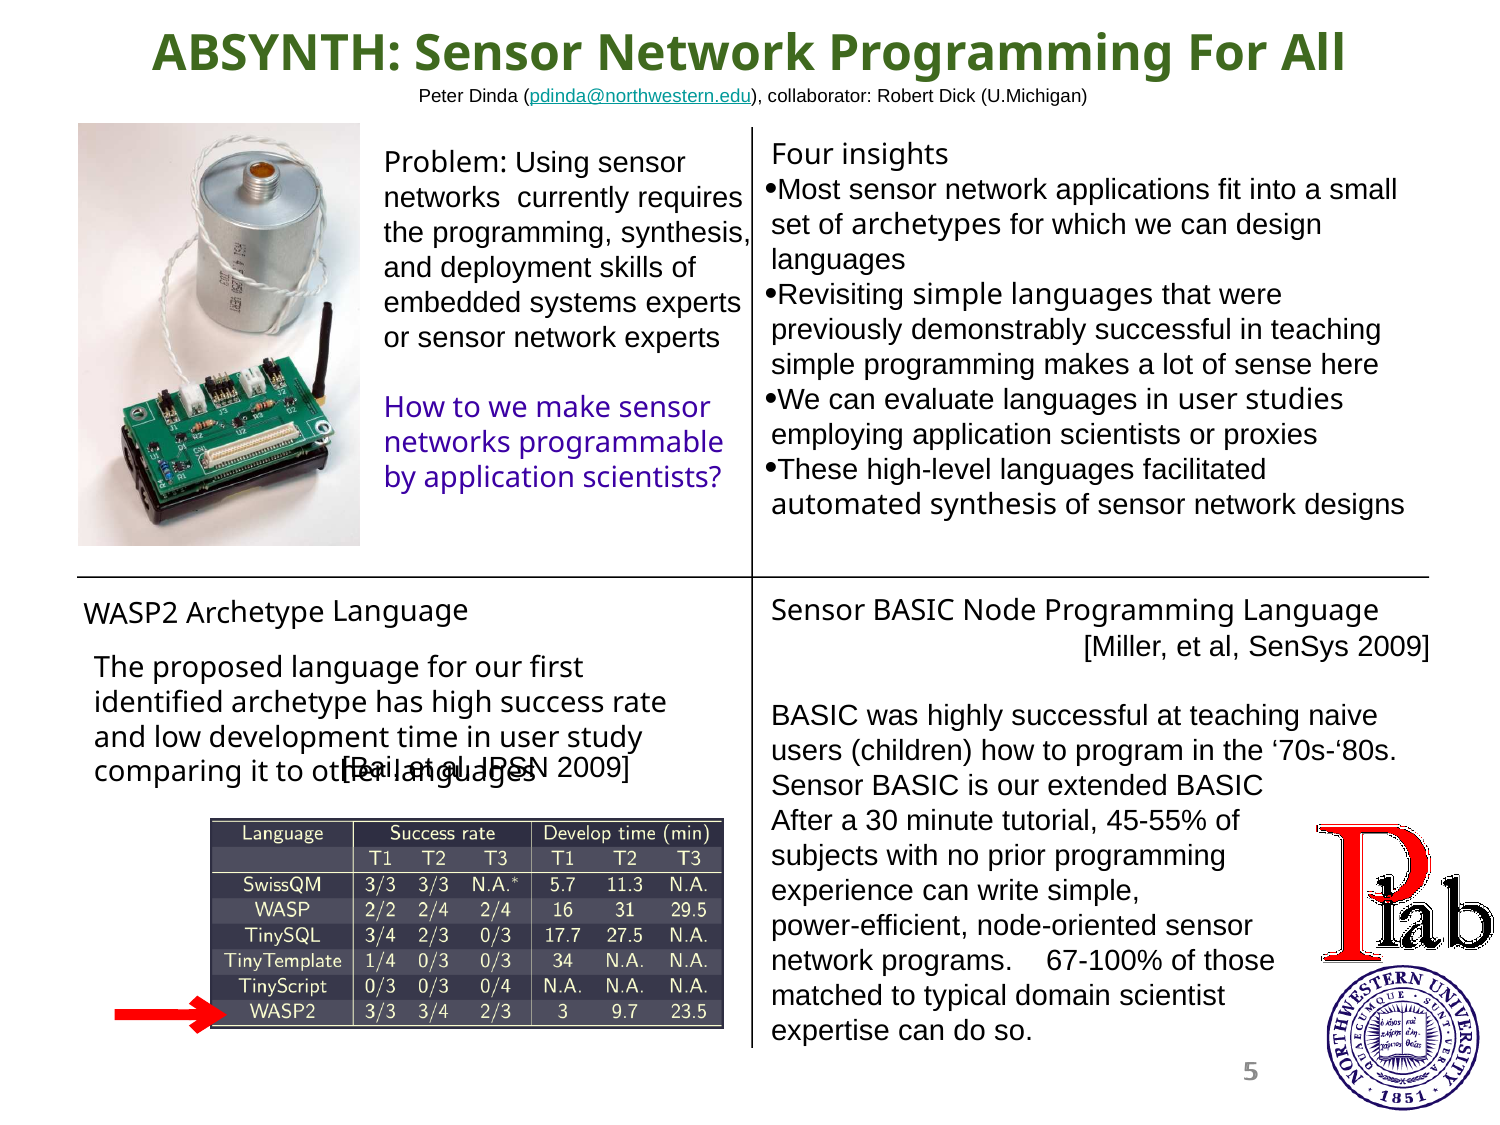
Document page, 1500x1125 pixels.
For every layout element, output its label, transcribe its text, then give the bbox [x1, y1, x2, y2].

text_box The proposed language for our first identified archetype has high success rate and low development time in user study comparing it to other languages [87, 647, 696, 796]
picture [77, 122, 360, 547]
text_box Problem: Using sensor networks currently requires the programming, synthesis, and deployment skills of embedded systems experts or sensor network experts How to we make sensor networks programmable by application scientists? [377, 143, 761, 528]
picture [210, 818, 724, 1030]
picture [1316, 821, 1497, 963]
text_box 5 [1234, 1048, 1270, 1097]
text_box Peter Dinda (pdinda@northwestern.edu), collaborator: Robert Dick (U.Michigan) [77, 87, 1430, 121]
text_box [1326, 971, 1486, 1113]
text_box Four insights Most sensor network applications fit into a small set of archetypes for which we can design languages Revisiting simple languages that were previously demonstrably successful in teaching simple programming makes a lot of sense here We can evaluate languages in user studies employing application scientists or proxies These high-level languages facilitated automated synthesis of sensor network designs [764, 135, 1427, 586]
text_box [Miller, et al, SenSys 2009] [1077, 627, 1475, 678]
text_box [Bai, et al, IPSN 2009] [335, 747, 680, 798]
title ABSYNTH: Sensor Network Programming For All [74, 14, 1432, 87]
text_box WASP2 Archetype Language [76, 588, 740, 646]
text_box Sensor BASIC Node Programming Language BASIC was highly successful at teaching naive users (children) how to program in the ‘70s-‘80s. Sensor BASIC is our extended BASIC After a 30 minute tutorial, 45-55% of subjects with no prior programming experience can write simple, power-efficient, node-oriented sensor network programs. 67-100% of those matched to typical domain scientist expertise can do so. [764, 591, 1427, 1109]
